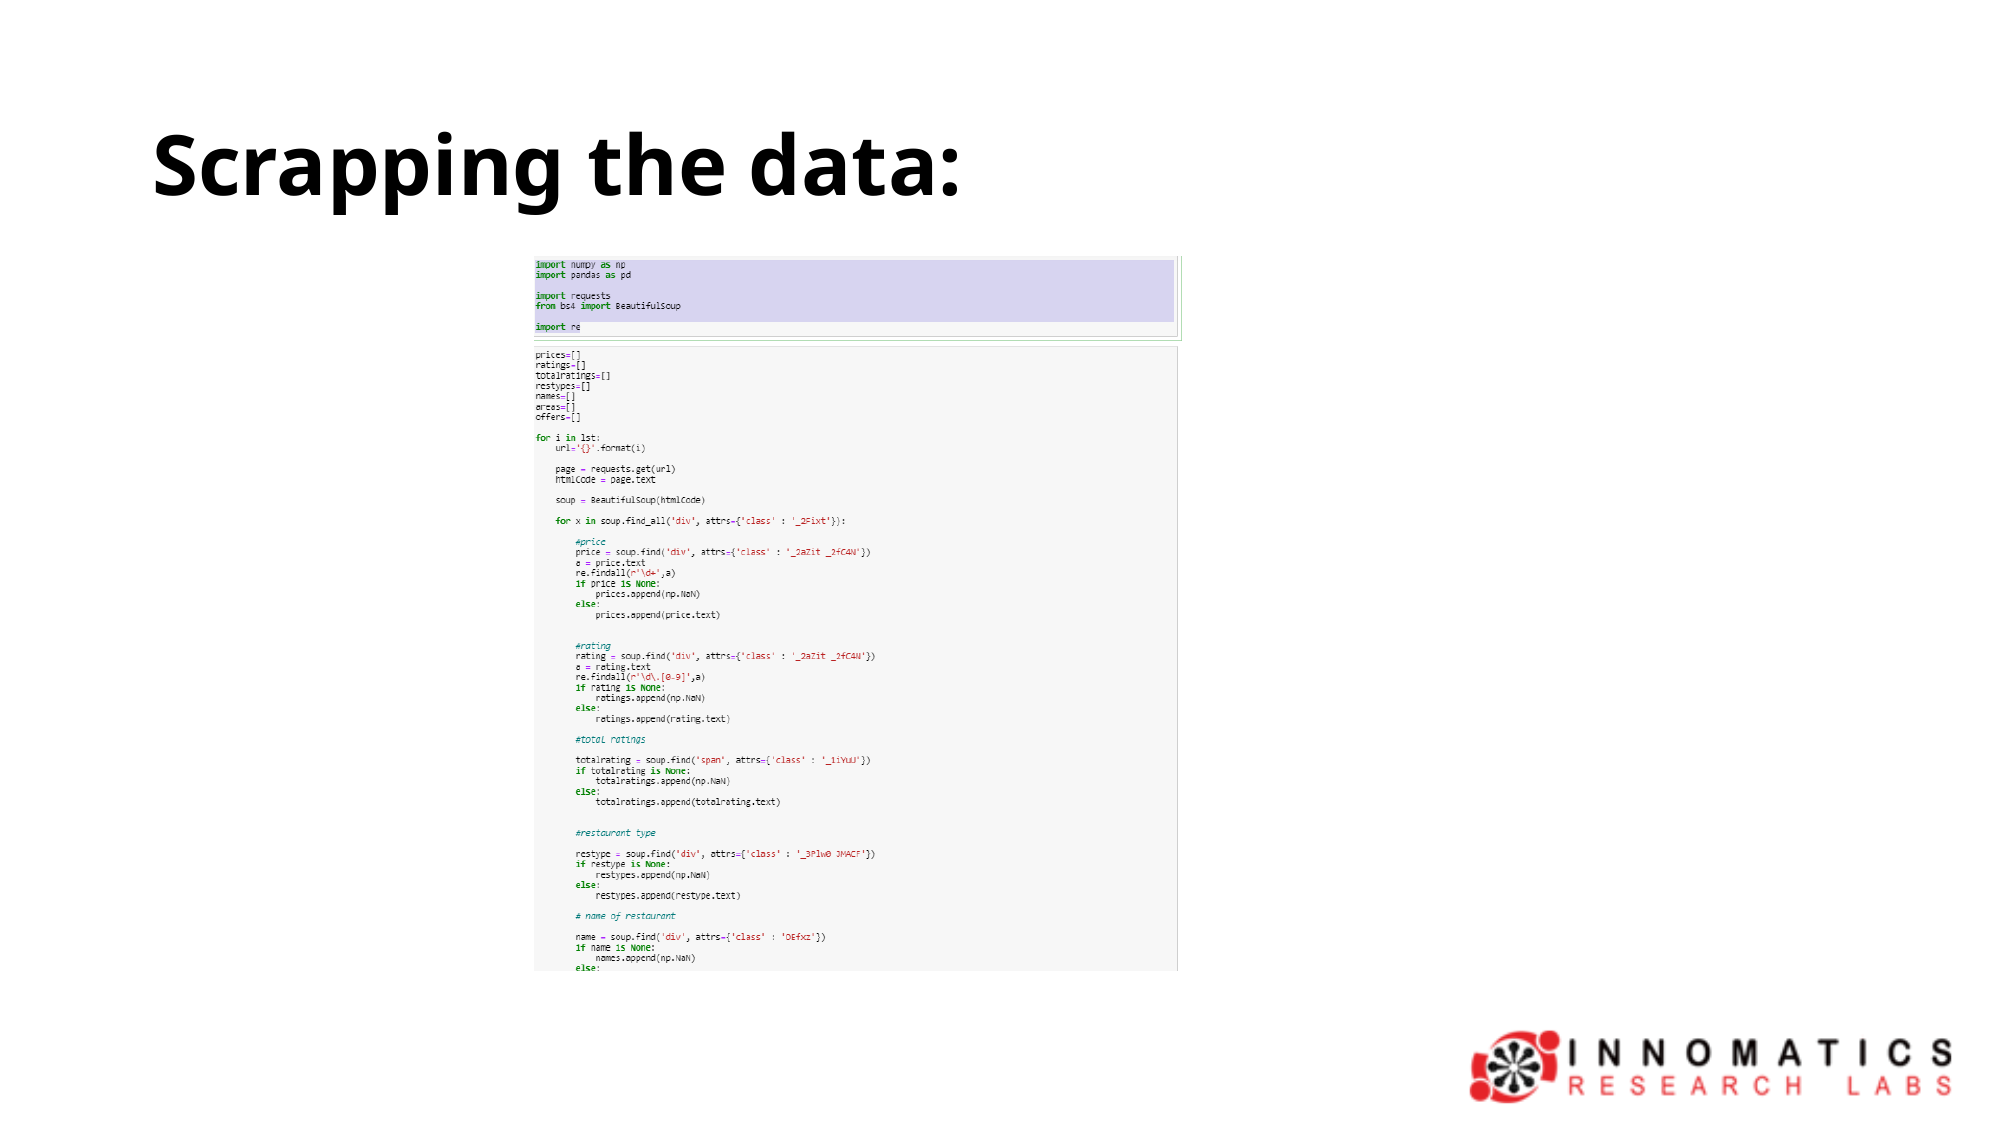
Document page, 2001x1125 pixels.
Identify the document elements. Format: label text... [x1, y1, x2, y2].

picture [1445, 1014, 1975, 1125]
title Scrapping the data: [137, 59, 1863, 278]
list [534, 256, 1182, 971]
